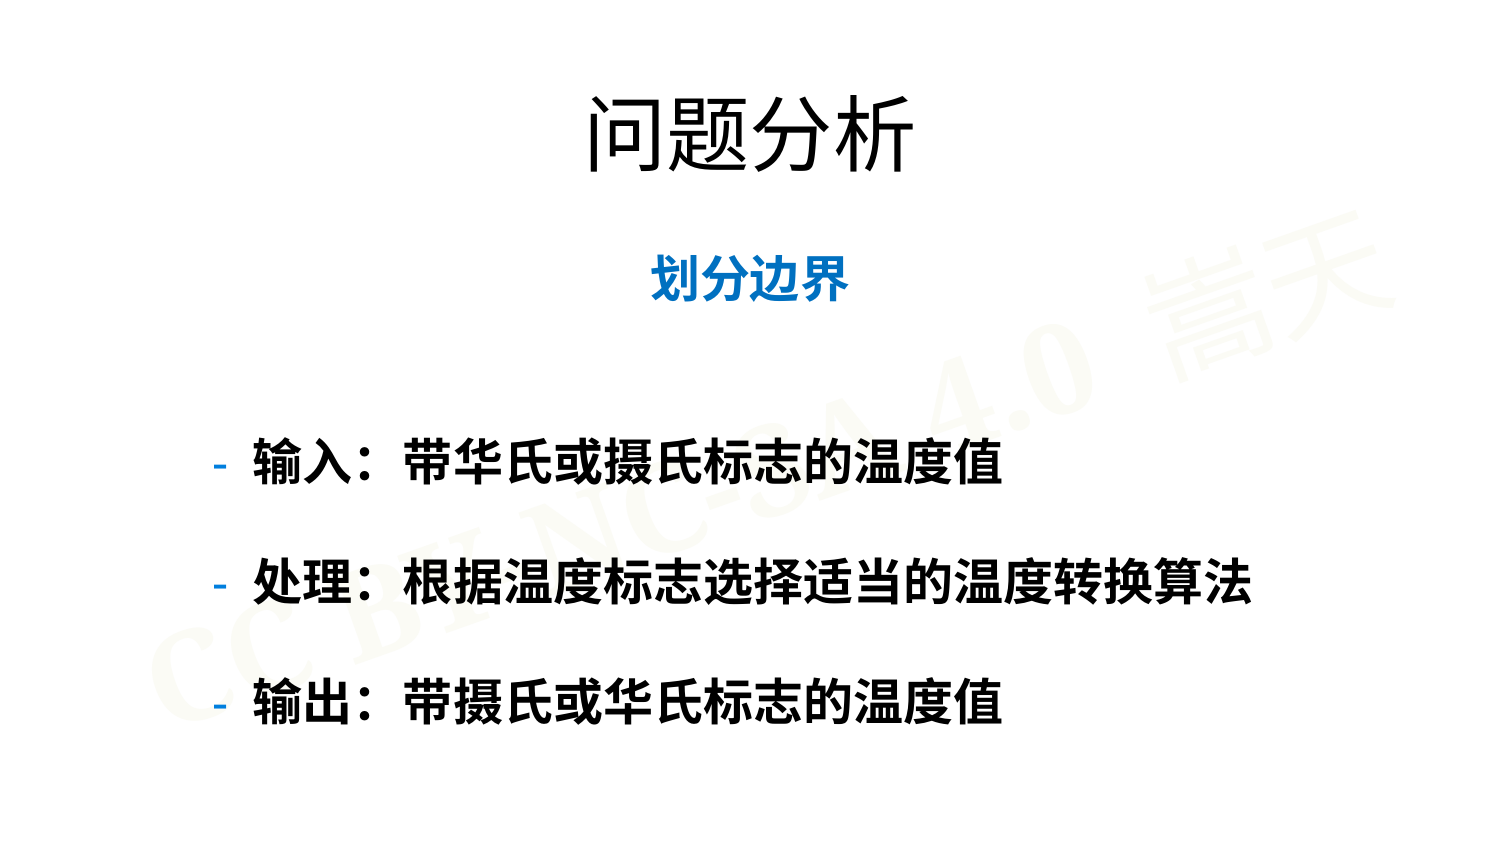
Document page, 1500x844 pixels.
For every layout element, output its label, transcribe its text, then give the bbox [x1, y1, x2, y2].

text_box 问题分析 [0, 79, 1500, 210]
text_box - 输入：带华氏或摄氏标志的温度值 - 处理：根据温度标志选择适当的温度转换算法 - 输出：带摄氏或华氏标志的温度值 [41, 362, 1306, 738]
text_box 划分边界 [0, 210, 1500, 316]
